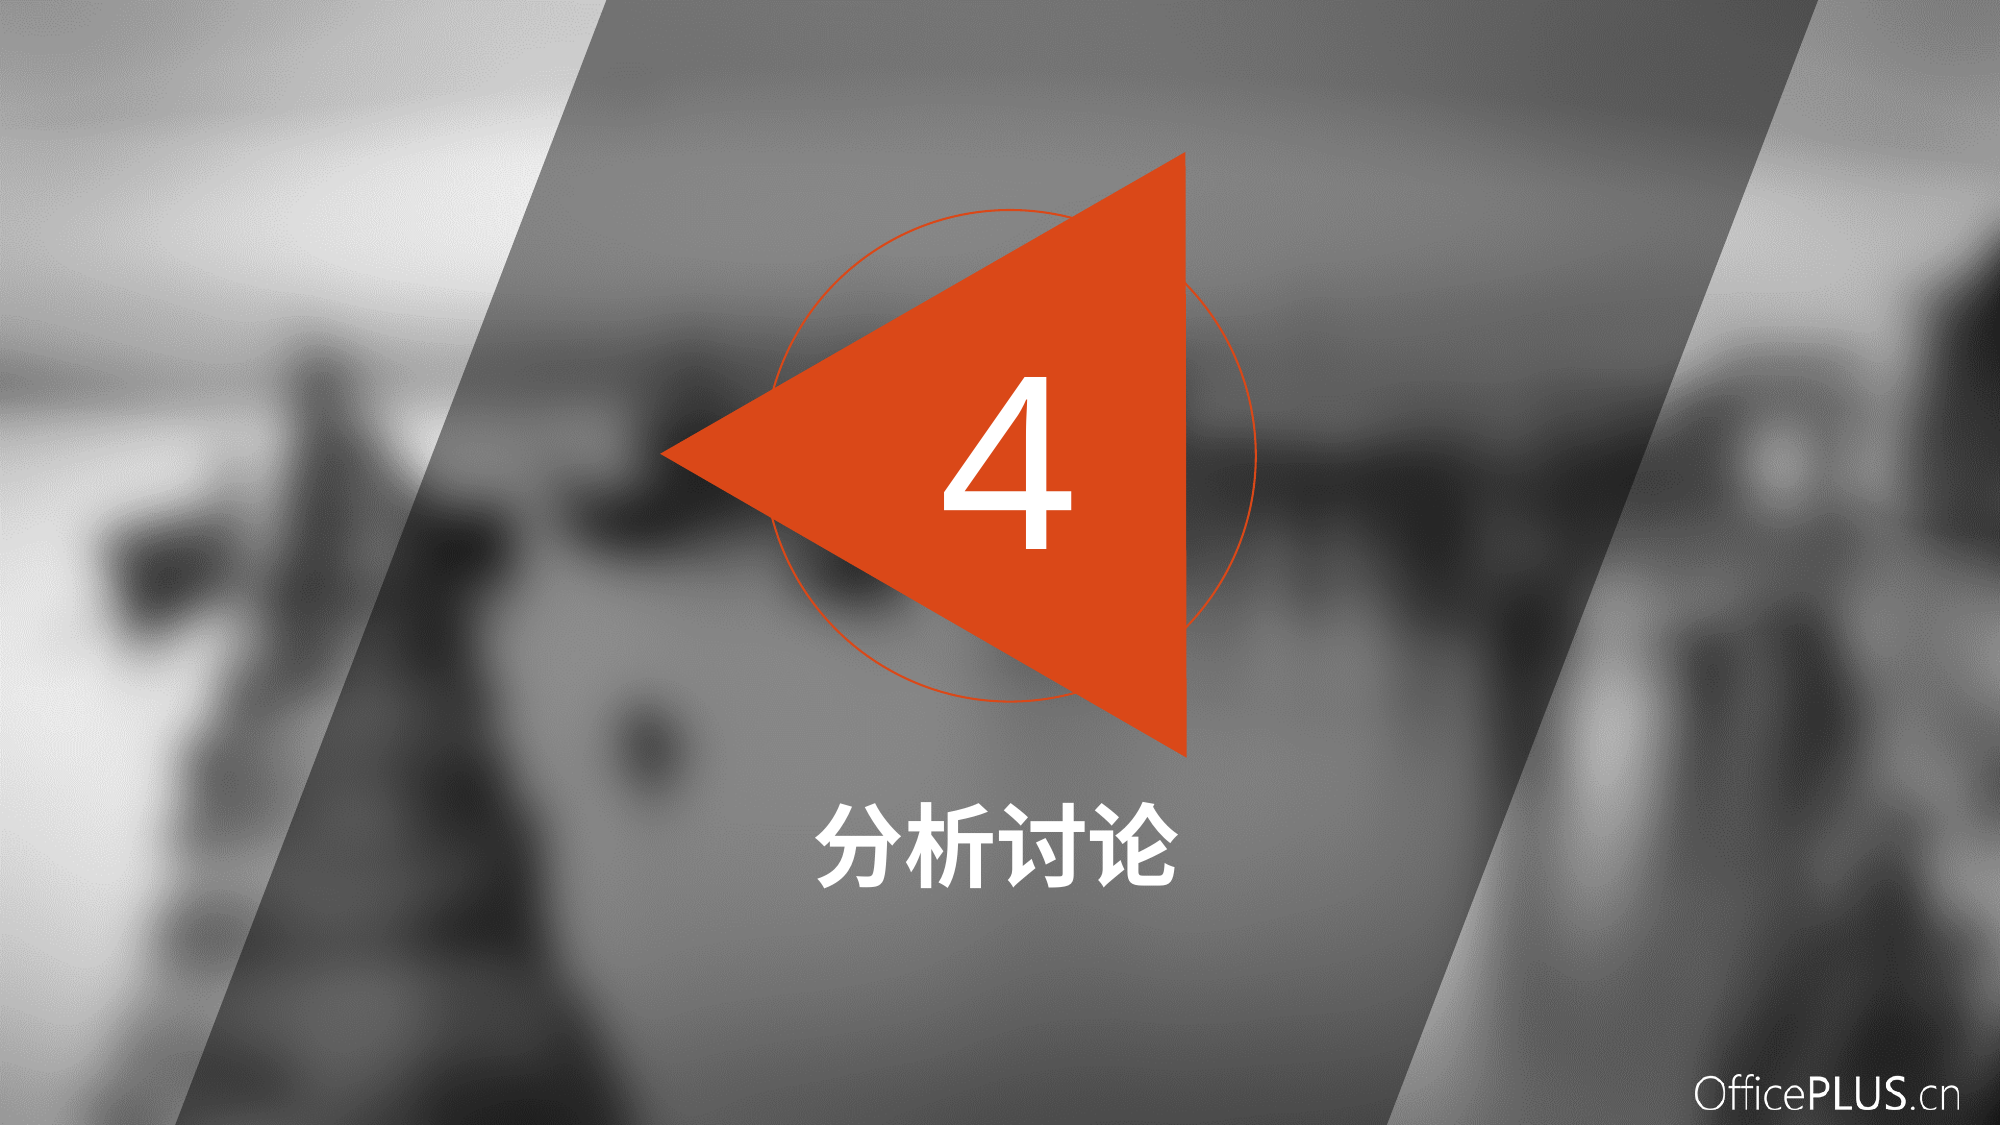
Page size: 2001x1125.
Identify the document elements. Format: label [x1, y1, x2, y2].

text_box [732, 111, 1341, 709]
picture [0, 0, 2000, 1125]
